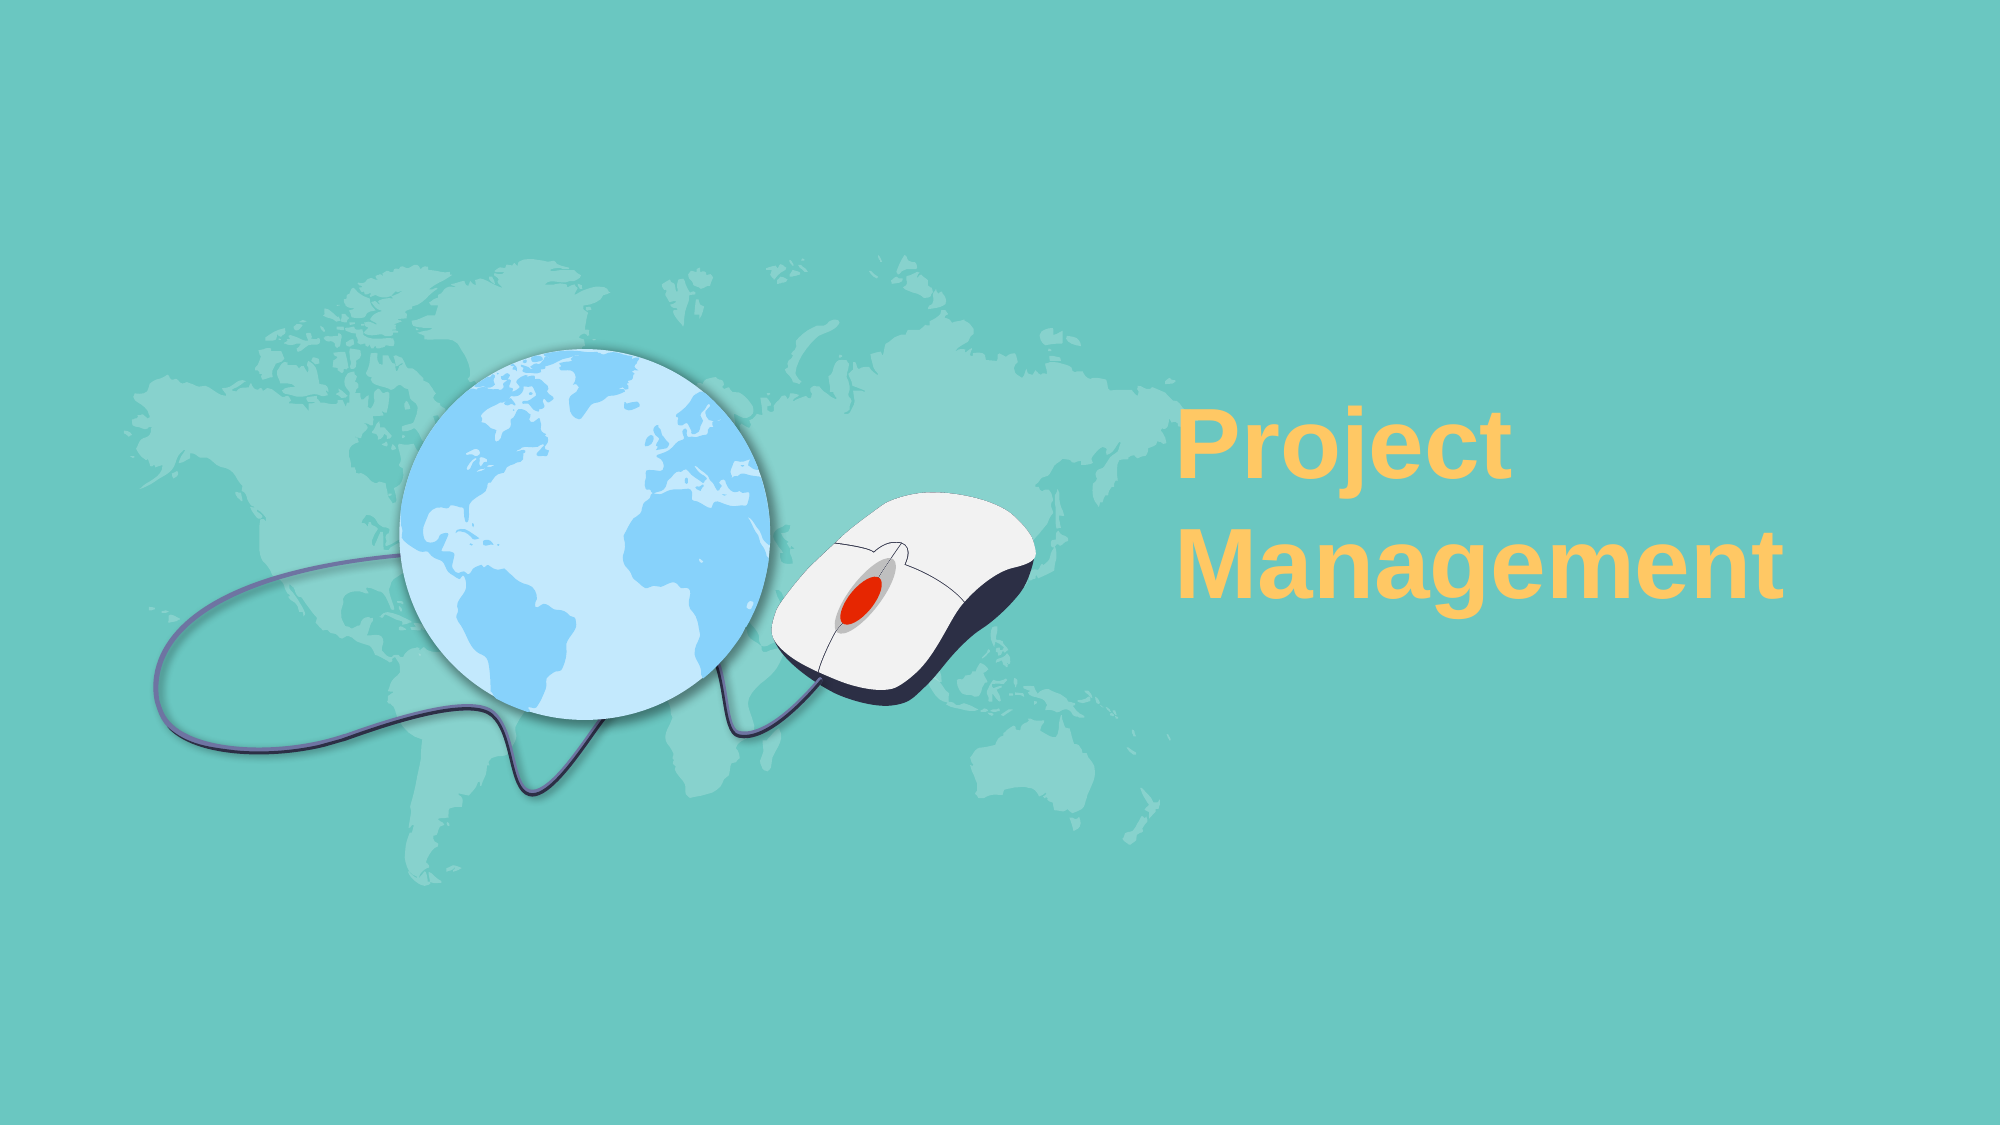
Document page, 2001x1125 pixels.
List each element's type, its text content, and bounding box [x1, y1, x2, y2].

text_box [398, 348, 771, 720]
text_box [771, 492, 1036, 706]
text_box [123, 254, 1198, 886]
text_box Project Management [1198, 371, 1902, 627]
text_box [153, 553, 824, 797]
